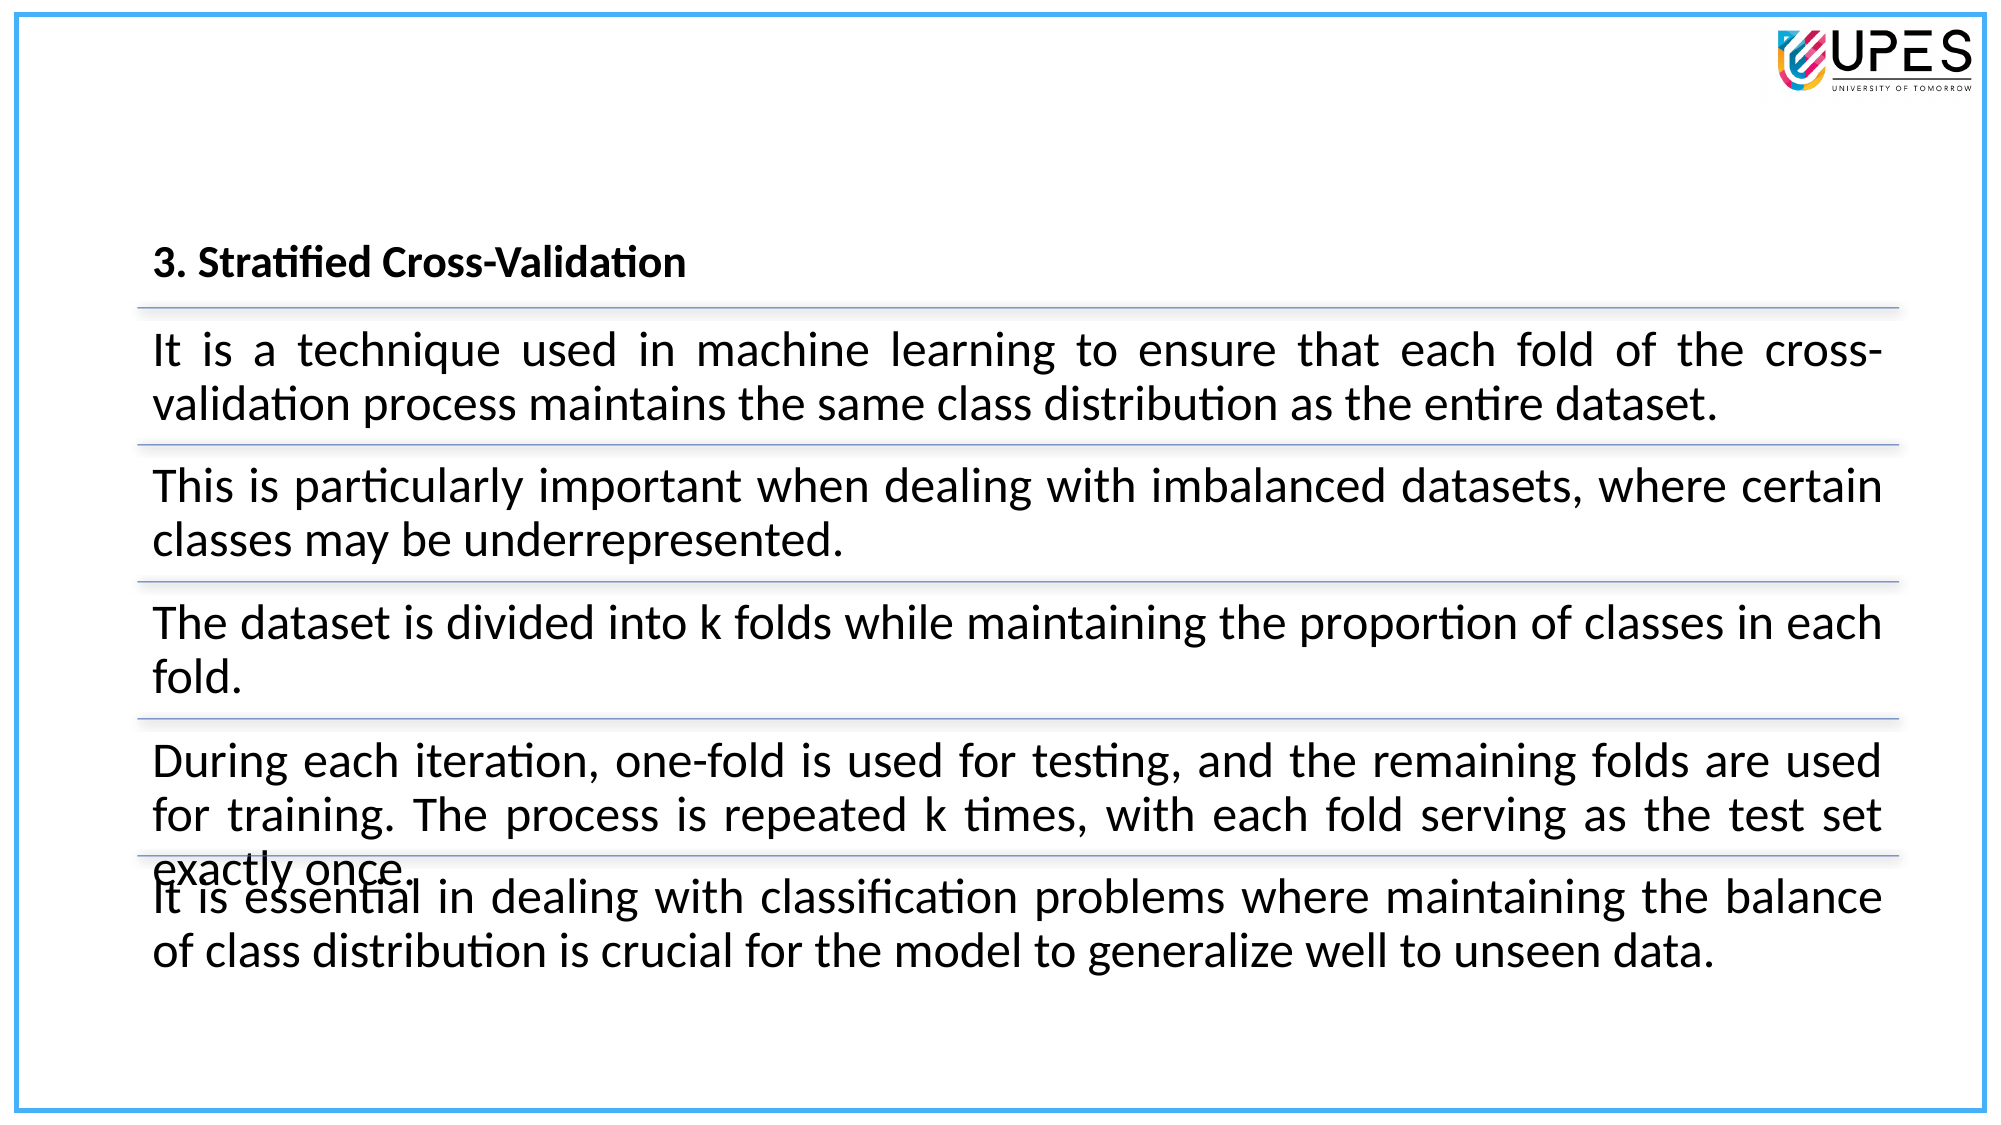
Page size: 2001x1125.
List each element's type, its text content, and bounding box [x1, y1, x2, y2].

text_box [137, 307, 1900, 993]
list 3. Stratified Cross-Validation [137, 230, 1863, 307]
picture [1758, 20, 1978, 110]
